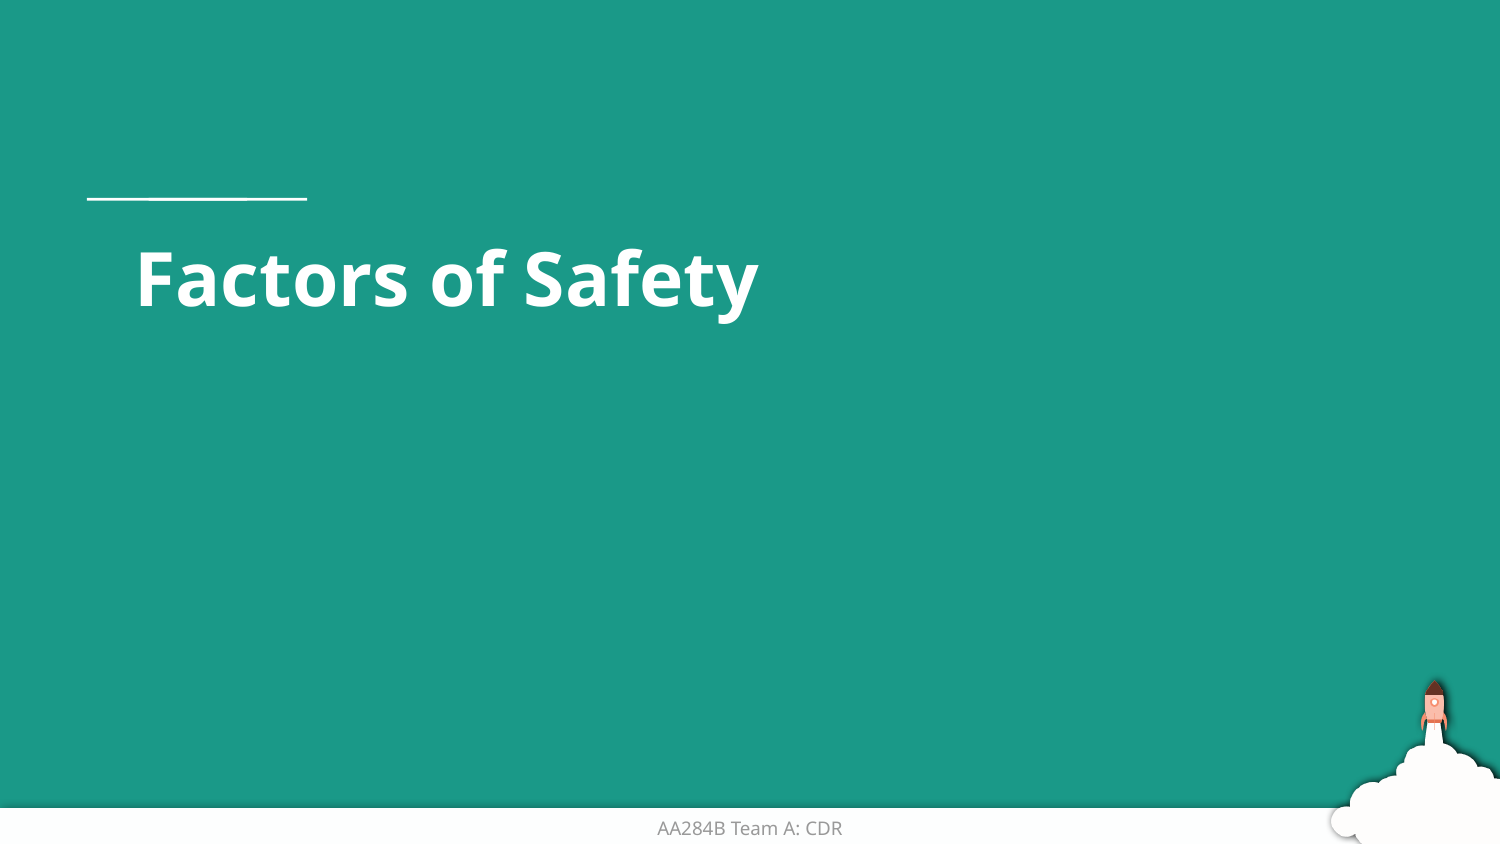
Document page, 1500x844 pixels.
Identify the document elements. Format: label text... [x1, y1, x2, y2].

picture [0, 680, 1500, 844]
title Factors of Safety [119, 216, 1381, 466]
